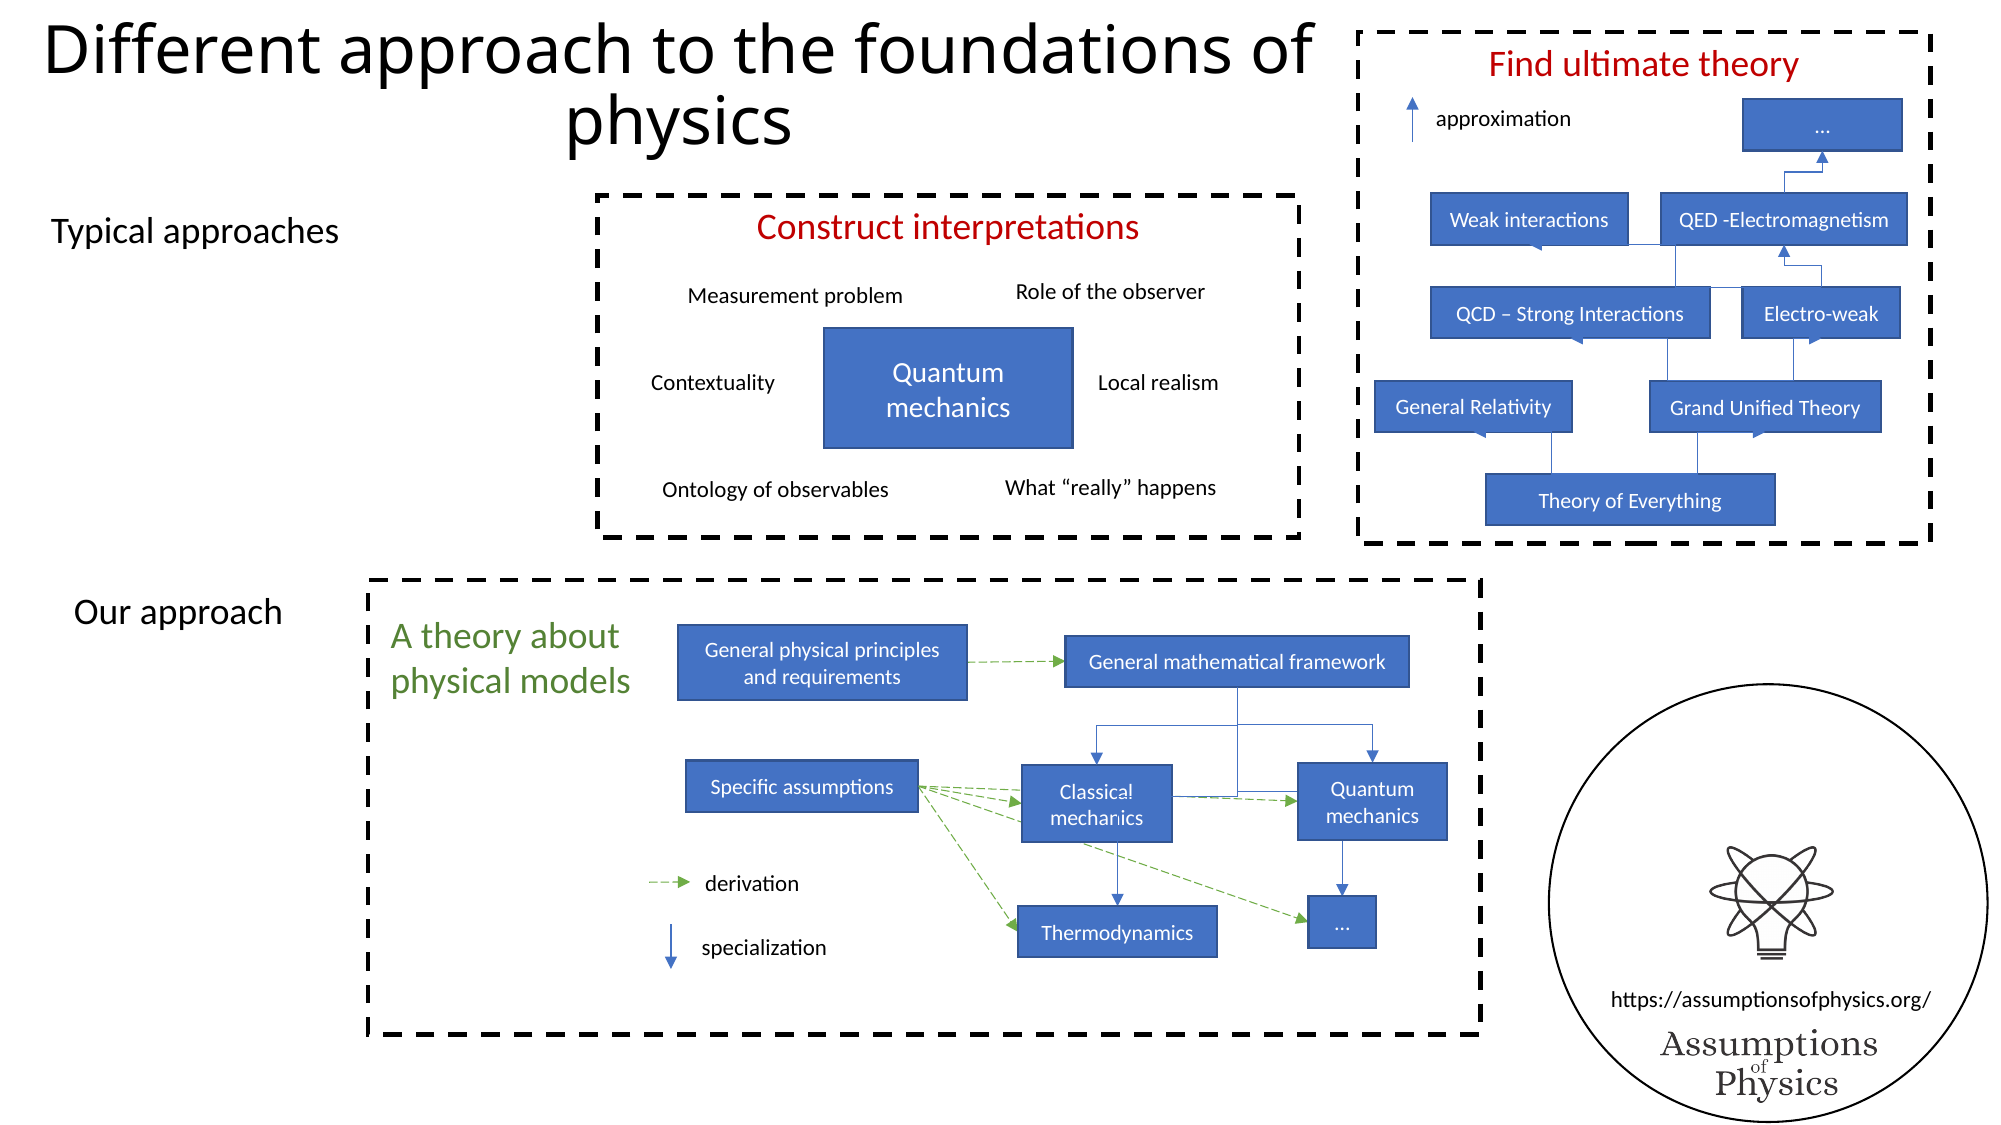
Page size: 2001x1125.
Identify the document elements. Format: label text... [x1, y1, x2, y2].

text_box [367, 579, 1481, 1035]
picture [1709, 846, 1834, 960]
title Different approach to the foundations of physics [0, 13, 1358, 162]
text_box Our approach [59, 579, 299, 640]
text_box Typical approaches [36, 198, 355, 259]
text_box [597, 194, 1300, 538]
picture [1660, 1029, 1877, 1103]
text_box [1357, 31, 1931, 544]
